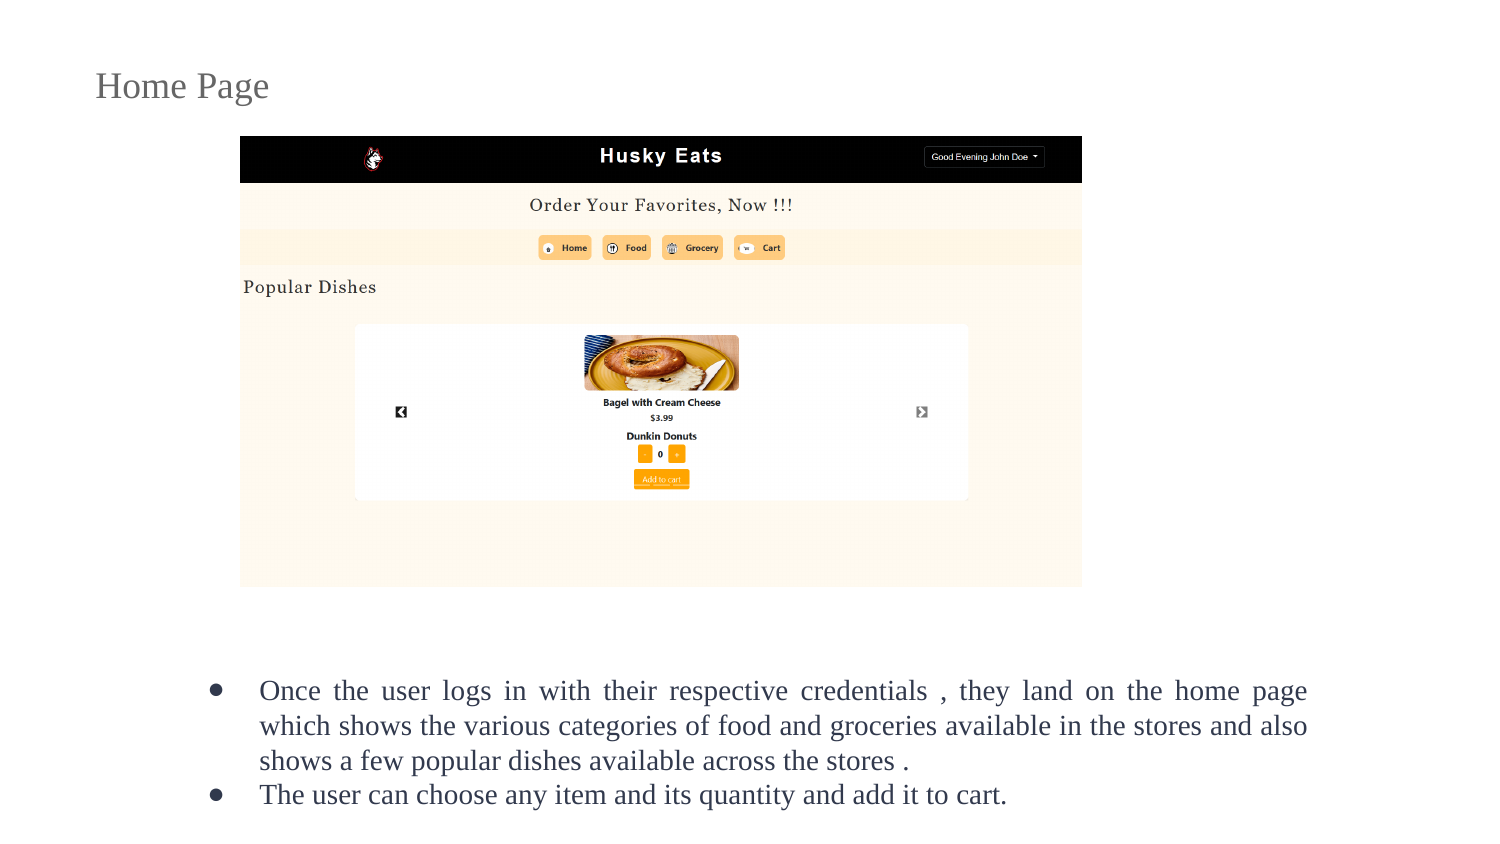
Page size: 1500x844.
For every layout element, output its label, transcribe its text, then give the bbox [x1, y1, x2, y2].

text_box Home Page [80, 46, 487, 172]
text_box Once the user logs in with their respective credentials , they land on the home page which shows the various categories of food and groceries available in the stores and also shows a few popular dishes available across the stores . The user can choose any item and its quantity and add it to cart. [169, 656, 1325, 781]
picture [239, 136, 1082, 587]
